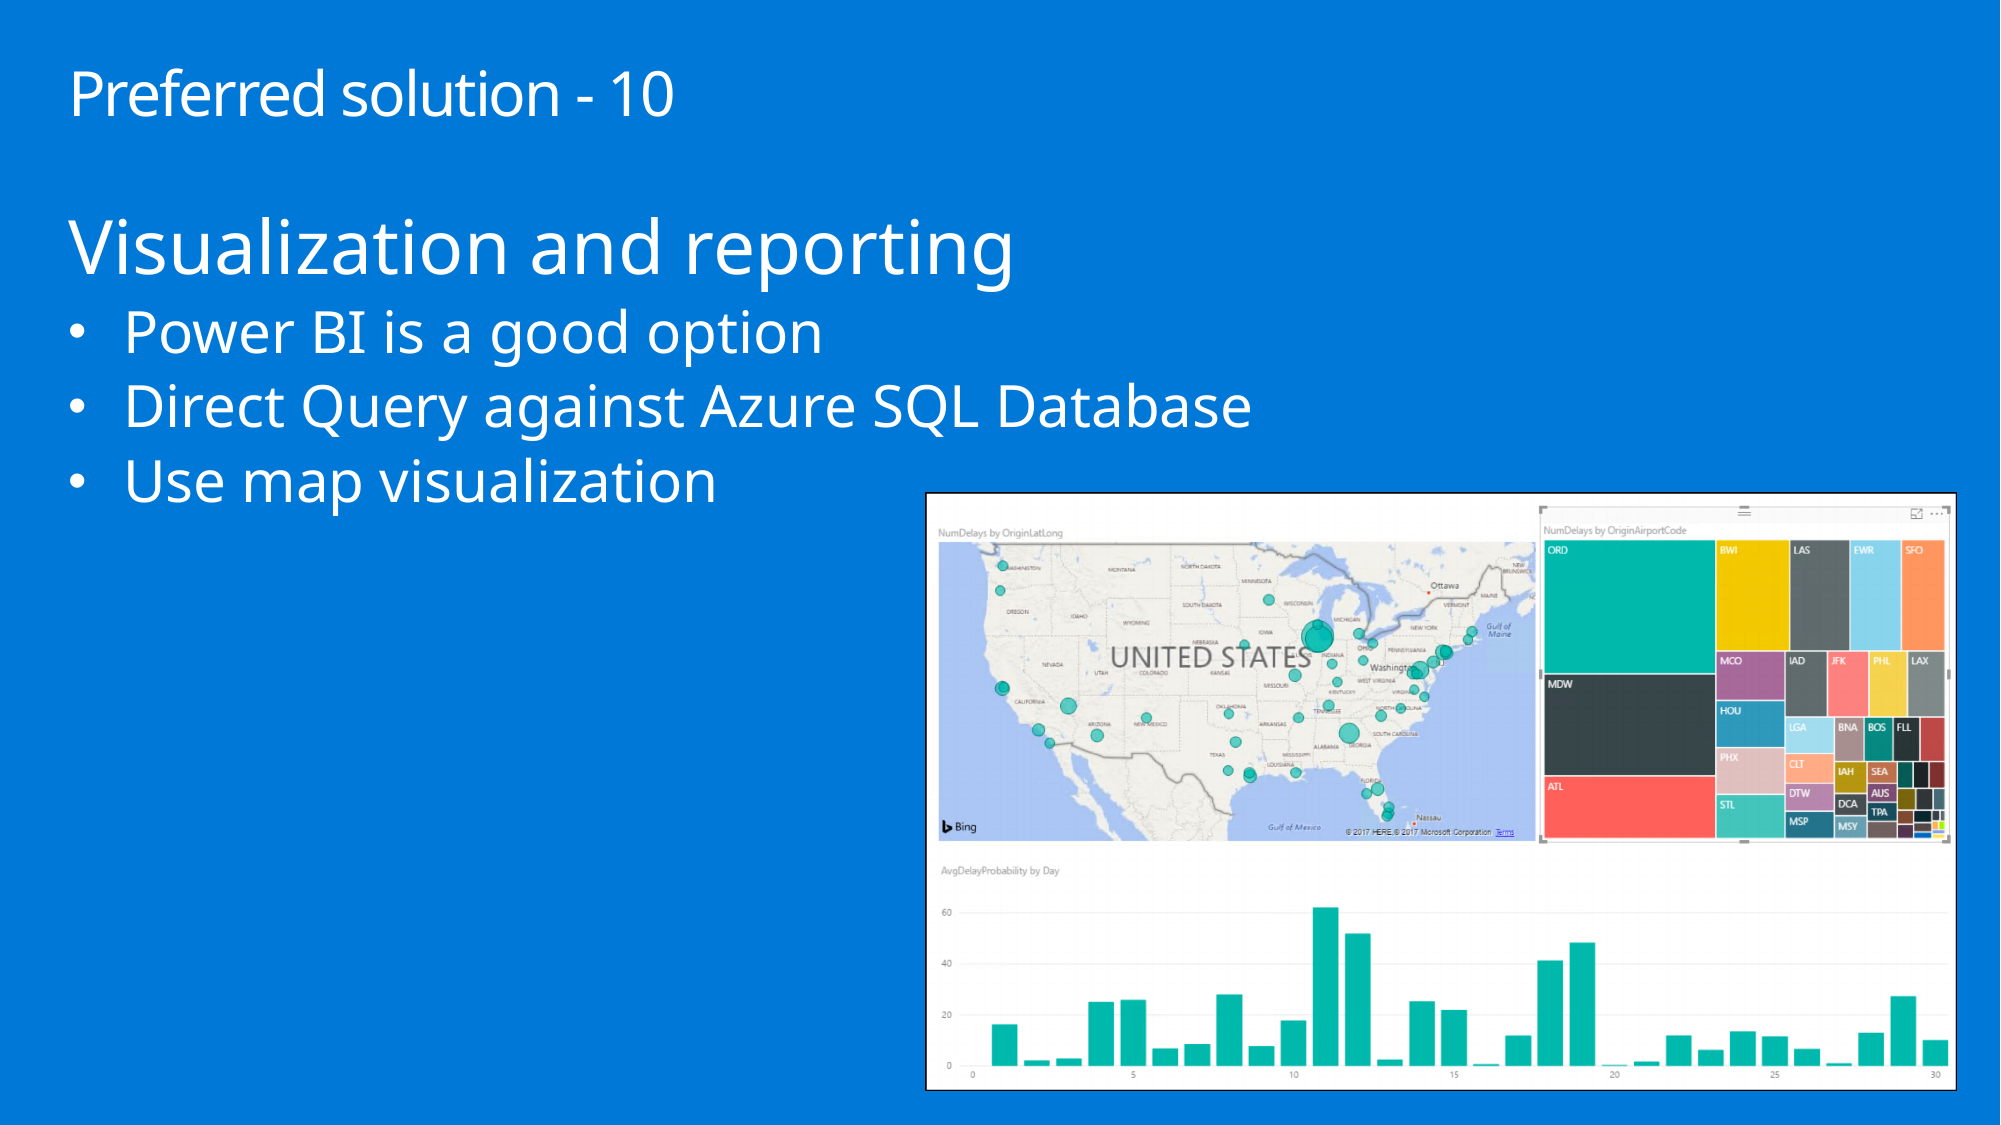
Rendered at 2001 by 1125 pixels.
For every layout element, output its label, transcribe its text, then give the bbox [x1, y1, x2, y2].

title Preferred solution - 10 [44, 47, 1957, 196]
picture [925, 492, 1957, 1091]
list Visualization and reporting Power BI is a good option Direct Query against Azure SQL Database Use map visualization [44, 195, 1621, 1091]
